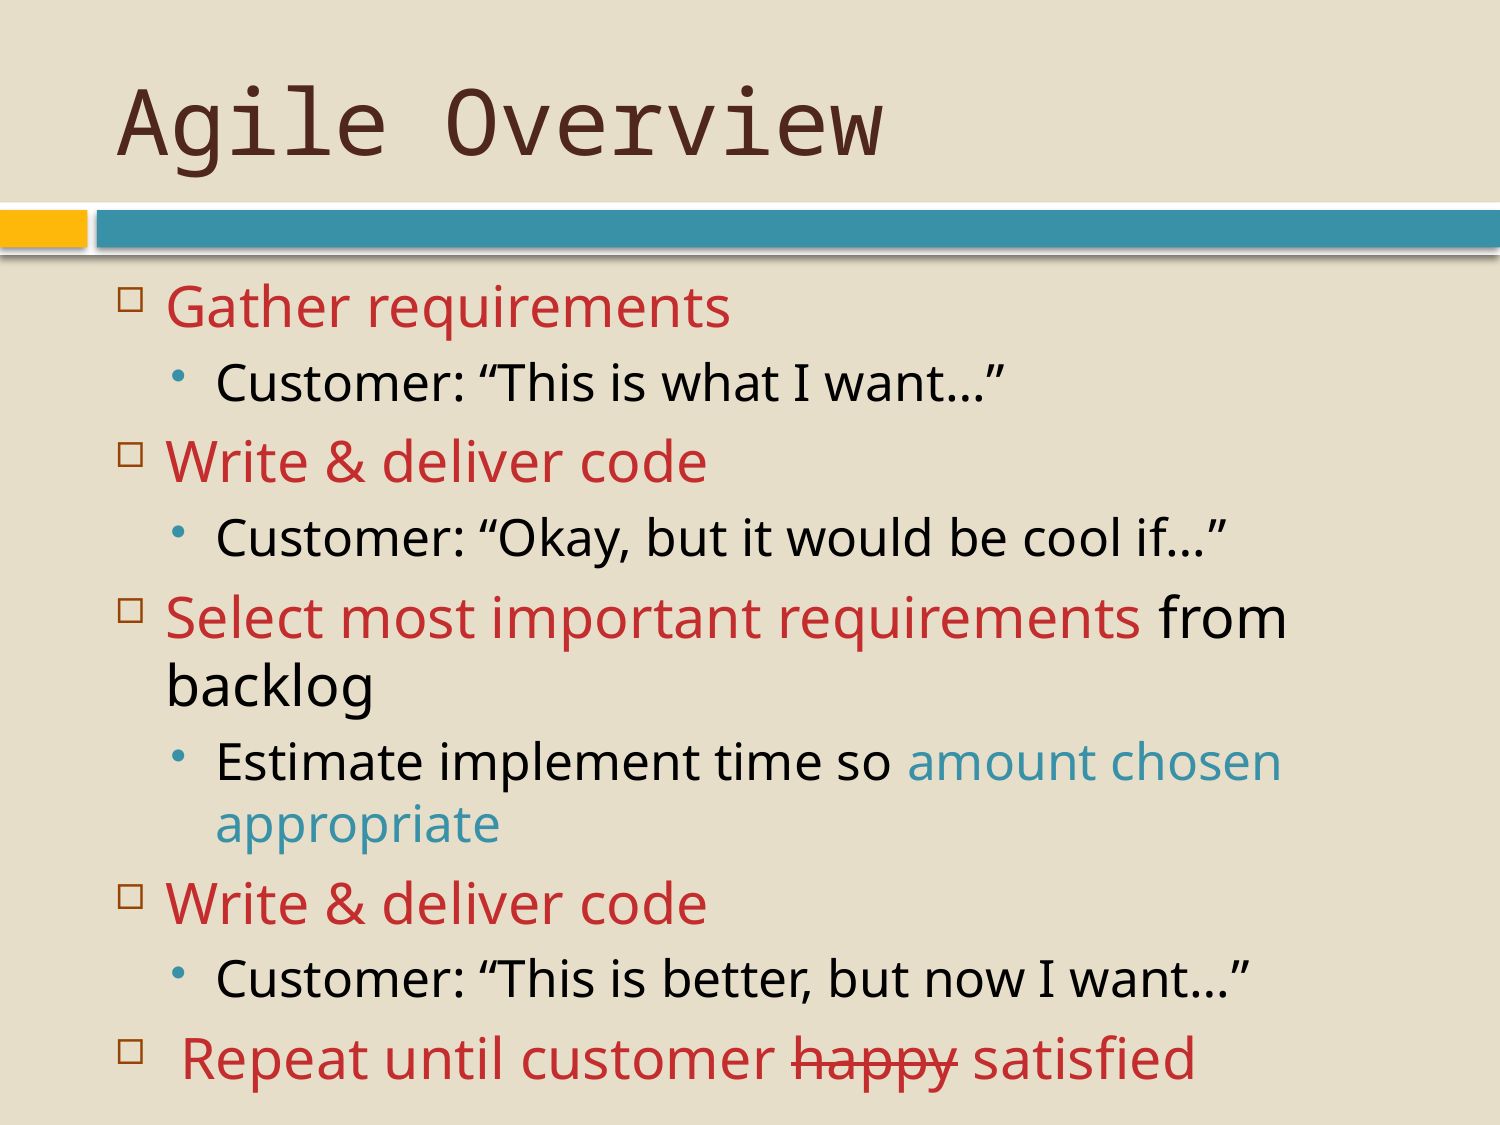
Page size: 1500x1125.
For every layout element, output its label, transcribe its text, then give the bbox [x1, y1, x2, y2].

list Gather requirements Customer: “This is what I want…” Write & deliver code Customer: “Okay, but it would be cool if…” Select most important requirements from backlog Estimate implement time so amount chosen appropriate Write & deliver code Customer: “This is better, but now I want…” Repeat until customer happy satisfied [100, 262, 1500, 1100]
title Agile Overview [100, 37, 1438, 200]
